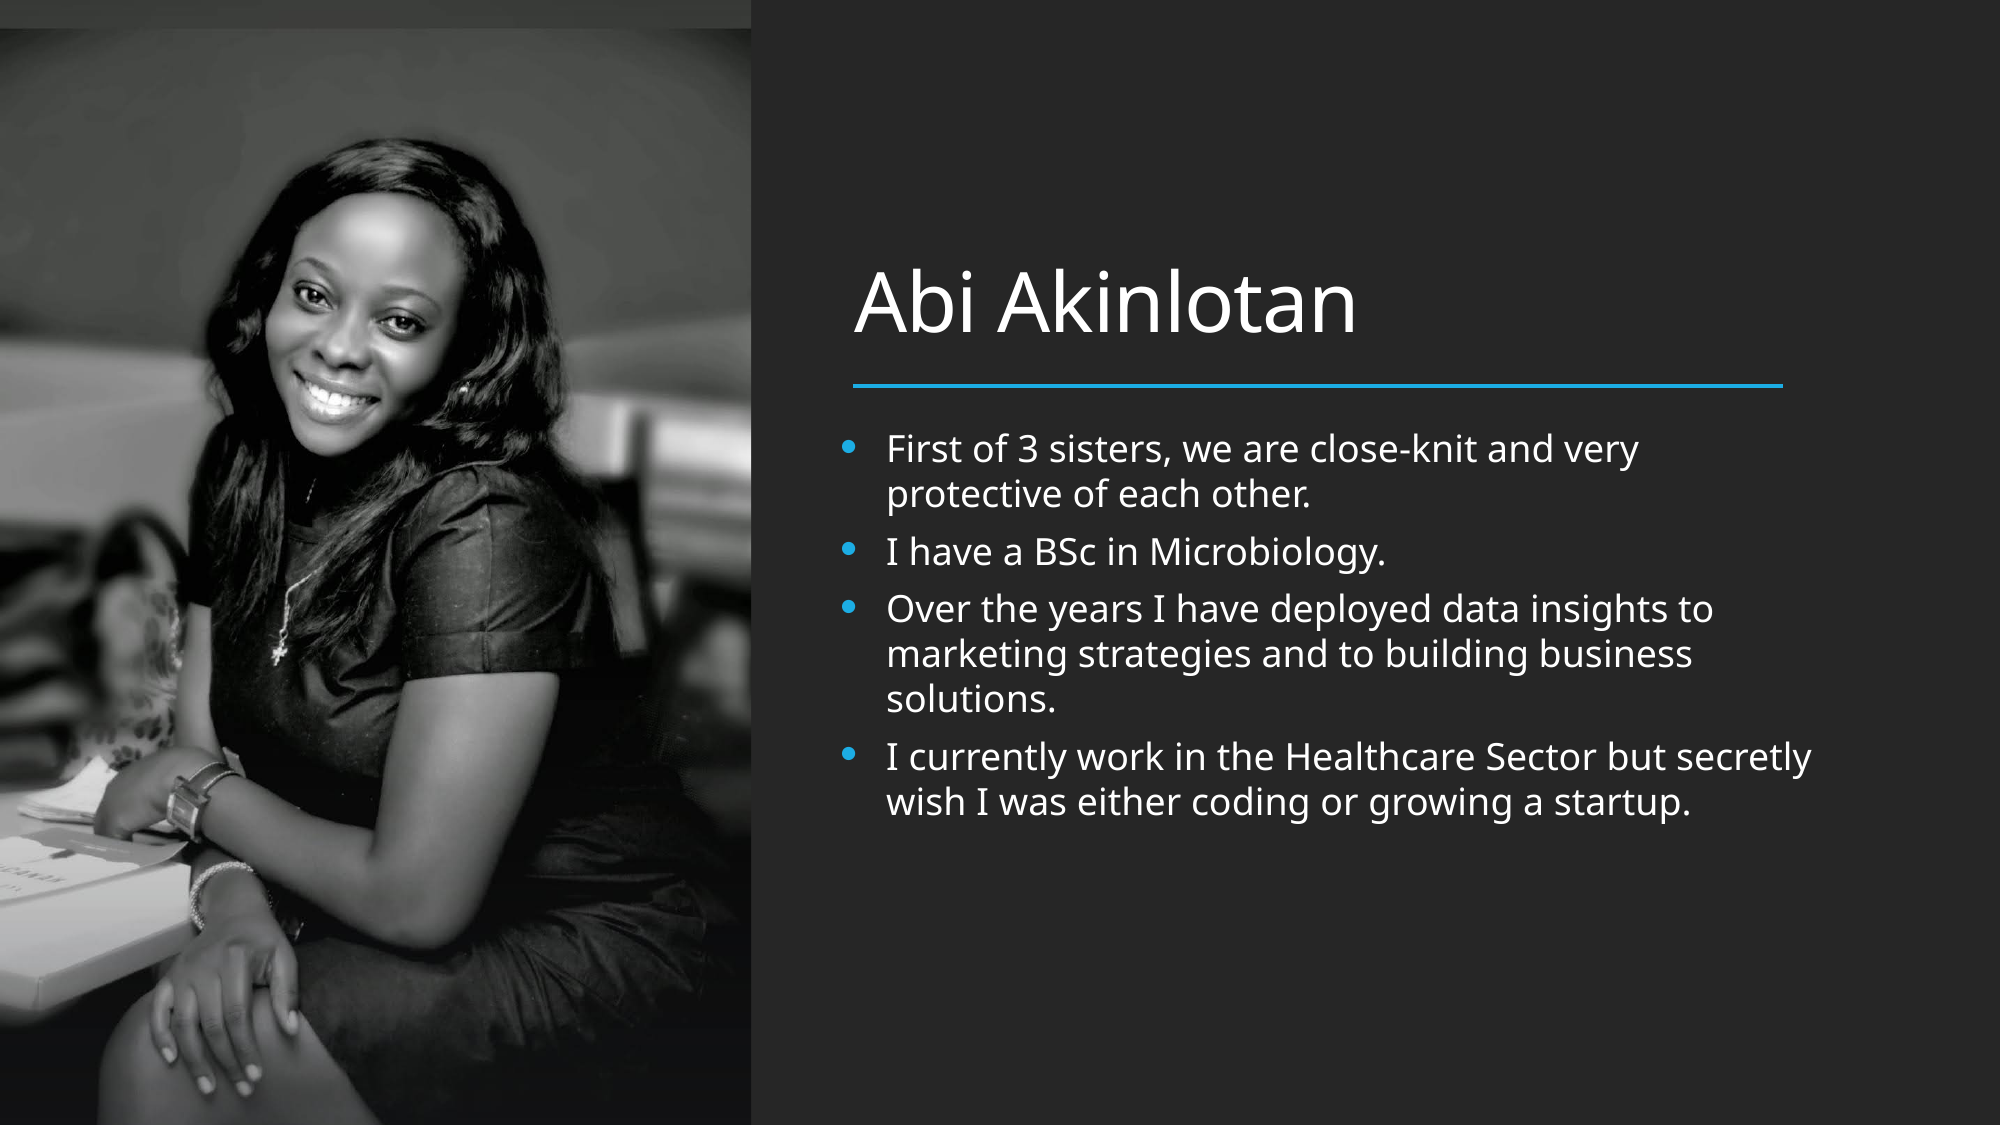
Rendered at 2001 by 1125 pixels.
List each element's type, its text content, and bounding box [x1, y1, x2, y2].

text_box [759, 0, 2000, 1125]
title Abi Akinlotan [839, 84, 1820, 308]
list First of 3 sisters, we are close-knit and very protective of each other. I have a BSc in Microbiology. Over the years I have deployed data insights to marketing strategies and to building business solutions. I currently work in the Healthcare Sector but secretly wish I was either coding or growing a startup. [839, 417, 1820, 966]
picture [0, 0, 752, 1125]
title Abi Akinlotan [839, 322, 1820, 359]
